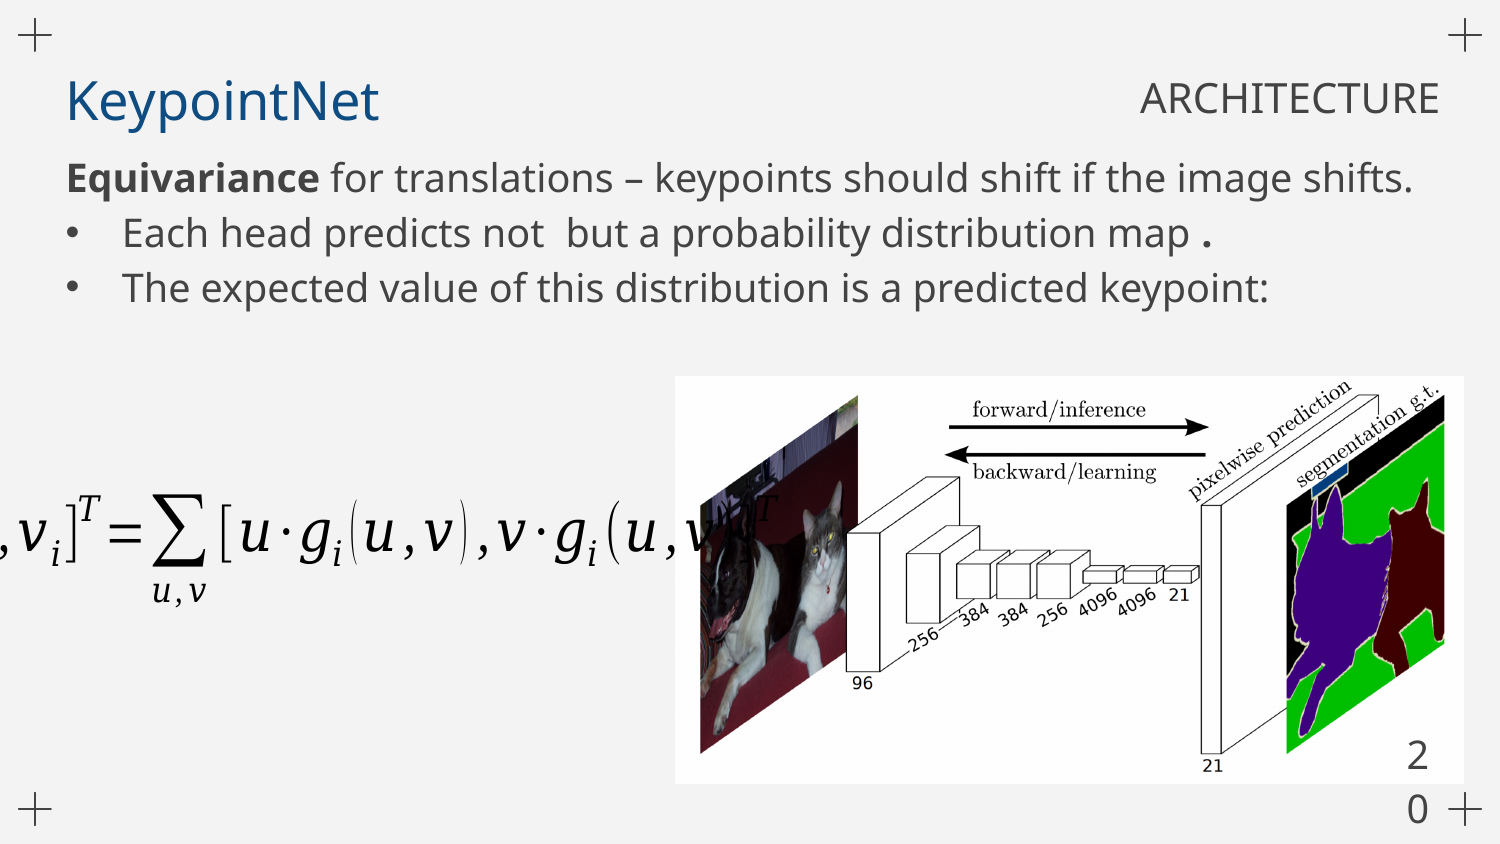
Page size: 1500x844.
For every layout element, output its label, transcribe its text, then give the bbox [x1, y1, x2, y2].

text_box [50, 261, 1500, 413]
text_box ARCHITECTURE [716, 57, 1456, 123]
picture [675, 375, 1465, 784]
text_box 20 [1391, 791, 1464, 844]
title KeypointNet [50, 51, 612, 117]
